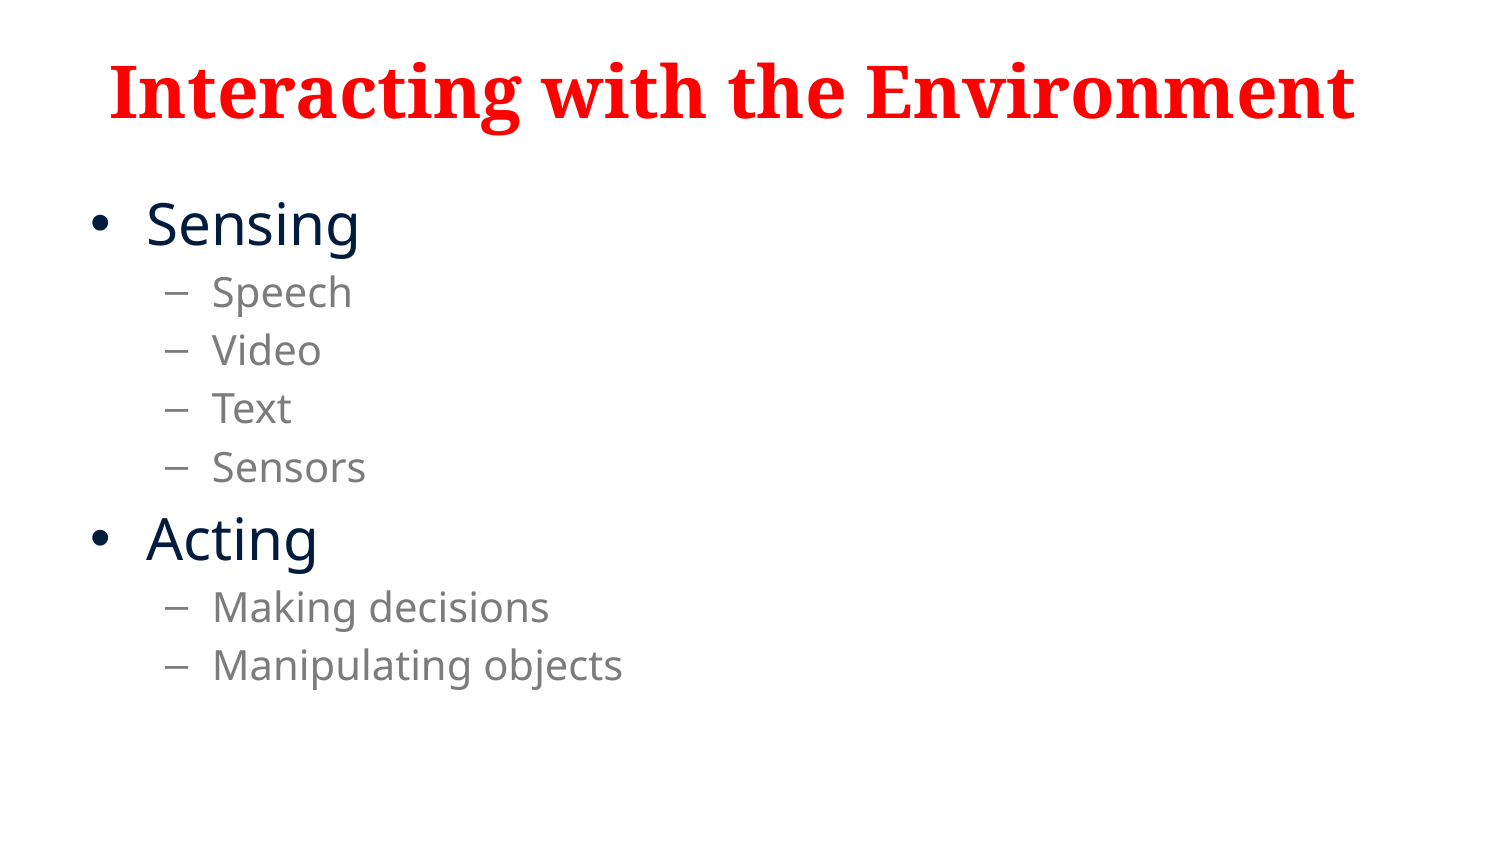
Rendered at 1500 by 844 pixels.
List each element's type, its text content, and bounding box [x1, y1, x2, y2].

list Sensing Speech Video Text Sensors Acting Making decisions Manipulating objects [75, 179, 1425, 803]
title Interacting with the Environment [41, 37, 1425, 154]
